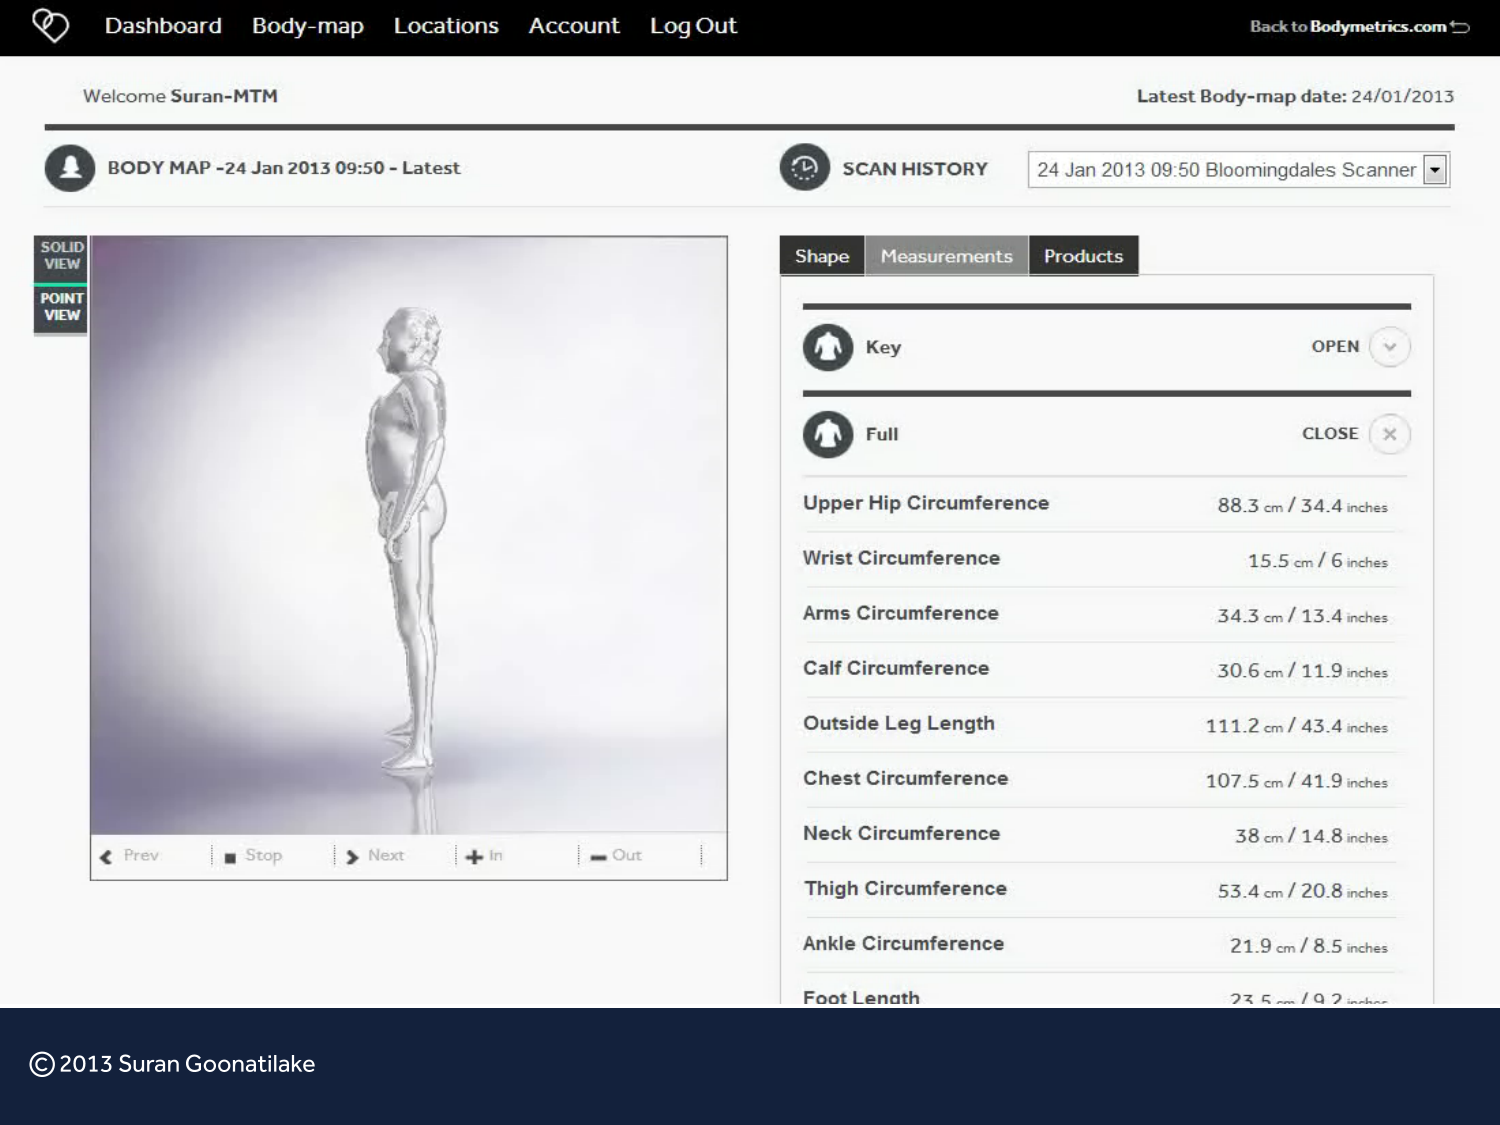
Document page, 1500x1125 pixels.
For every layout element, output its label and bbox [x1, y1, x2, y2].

text_box [0, 0, 1500, 1005]
picture [0, 1005, 1500, 1125]
